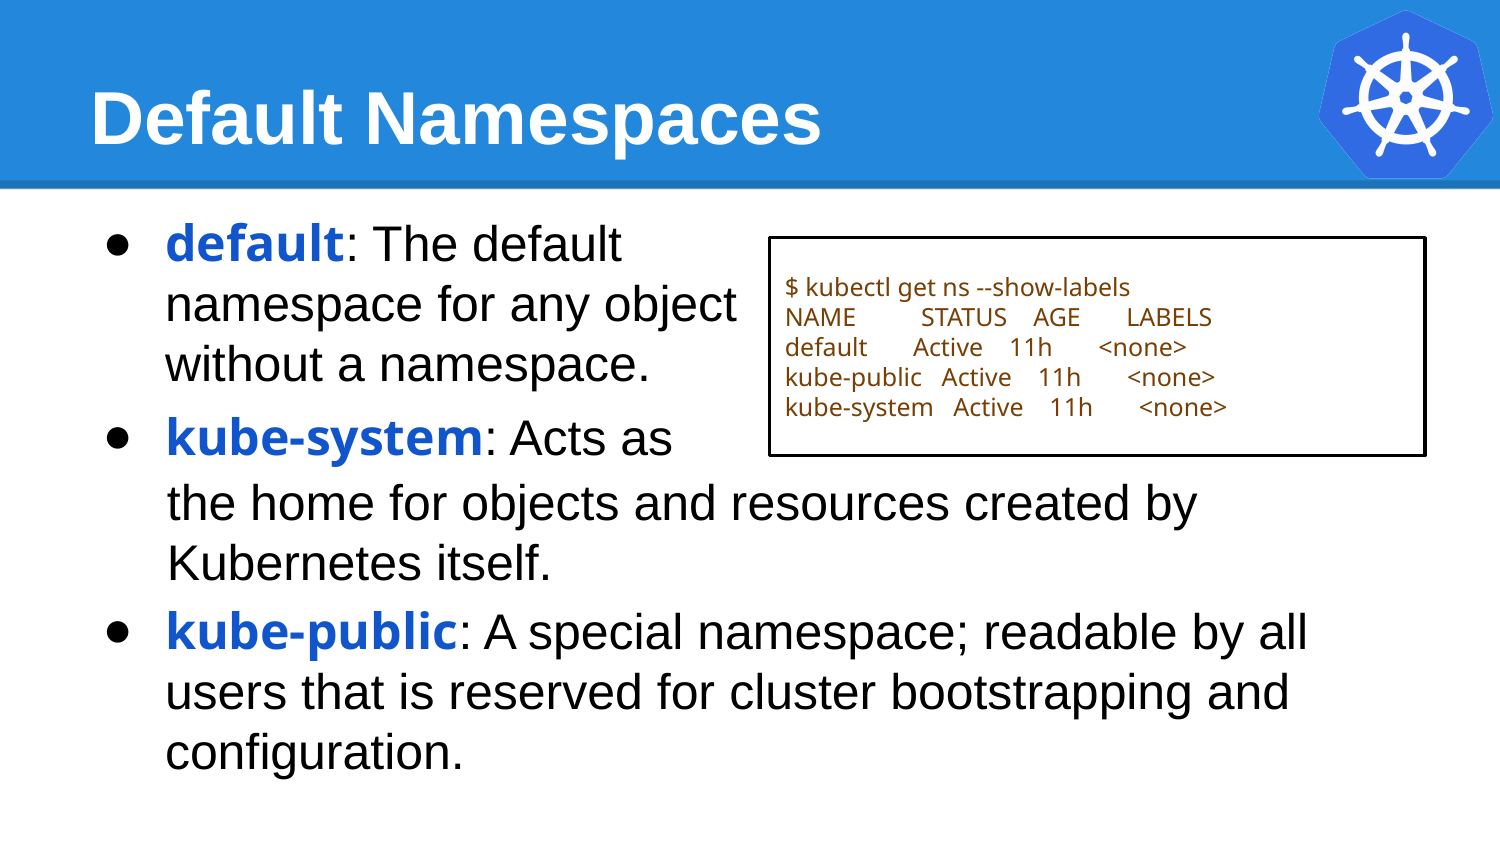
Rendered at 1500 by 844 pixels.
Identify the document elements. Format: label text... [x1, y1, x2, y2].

text_box kube-system: Acts as [74, 390, 770, 488]
title Default Namespaces [75, 33, 1425, 175]
list $ kubectl get ns --show-labels NAME STATUS AGE LABELS default Active 11h <none> kube-public Active 11h <none> kube-system Active 11h <none> [770, 237, 1425, 455]
picture [1318, 7, 1494, 182]
list default: The default namespace for any object without a namespace. [75, 196, 770, 390]
text_box kube-public: A special namespace; readable by all users that is reserved for cluster bootstrapping and configuration. [74, 584, 1425, 790]
text_box the home for objects and resources created by Kubernetes itself. [151, 455, 1425, 584]
